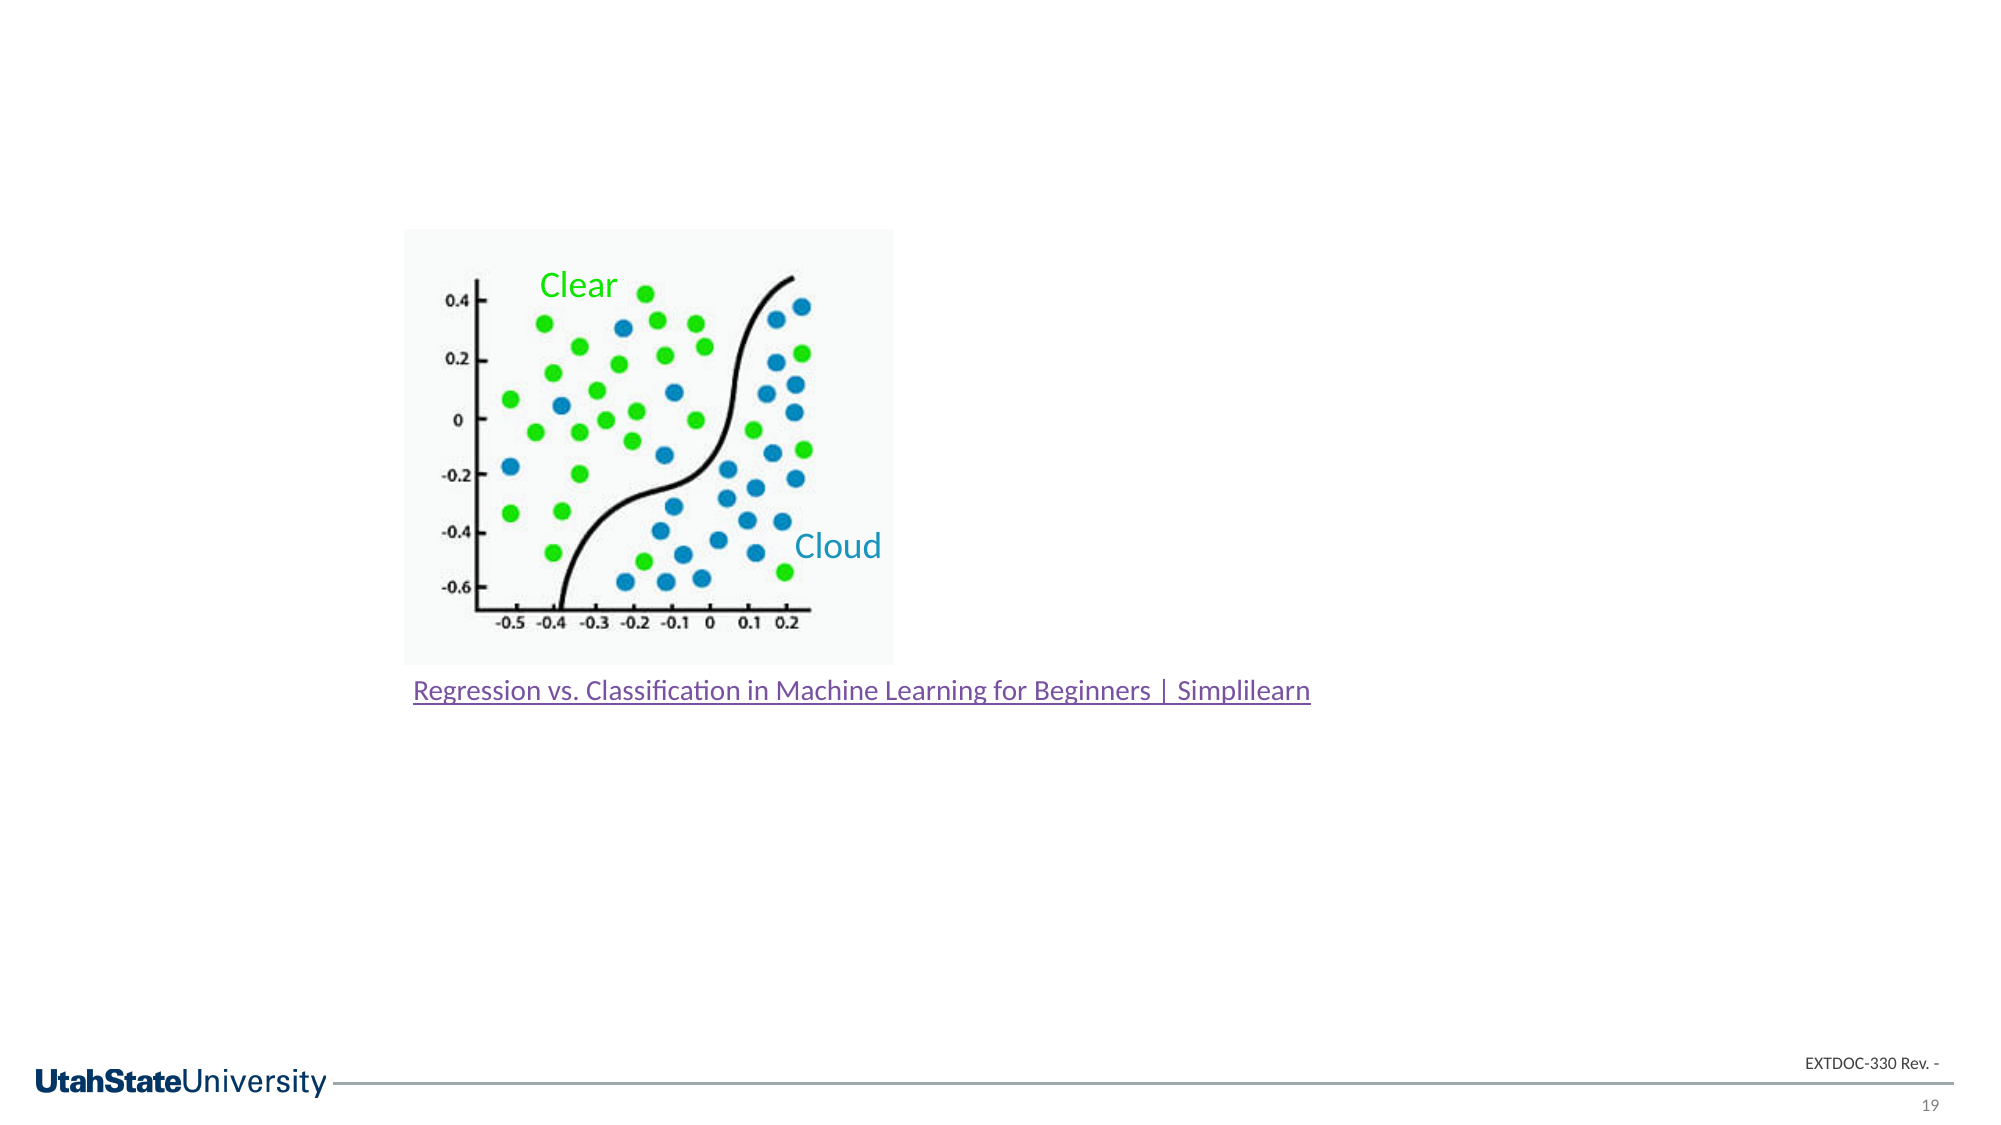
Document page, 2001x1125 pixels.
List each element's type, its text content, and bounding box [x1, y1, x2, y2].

footer EXTDOC-330 Rev. - [1754, 1045, 1955, 1079]
picture [403, 228, 894, 665]
slide_number 19 [1773, 1088, 1955, 1122]
text_box Regression vs. Classification in Machine Learning for Beginners | Simplilearn [398, 664, 1619, 714]
